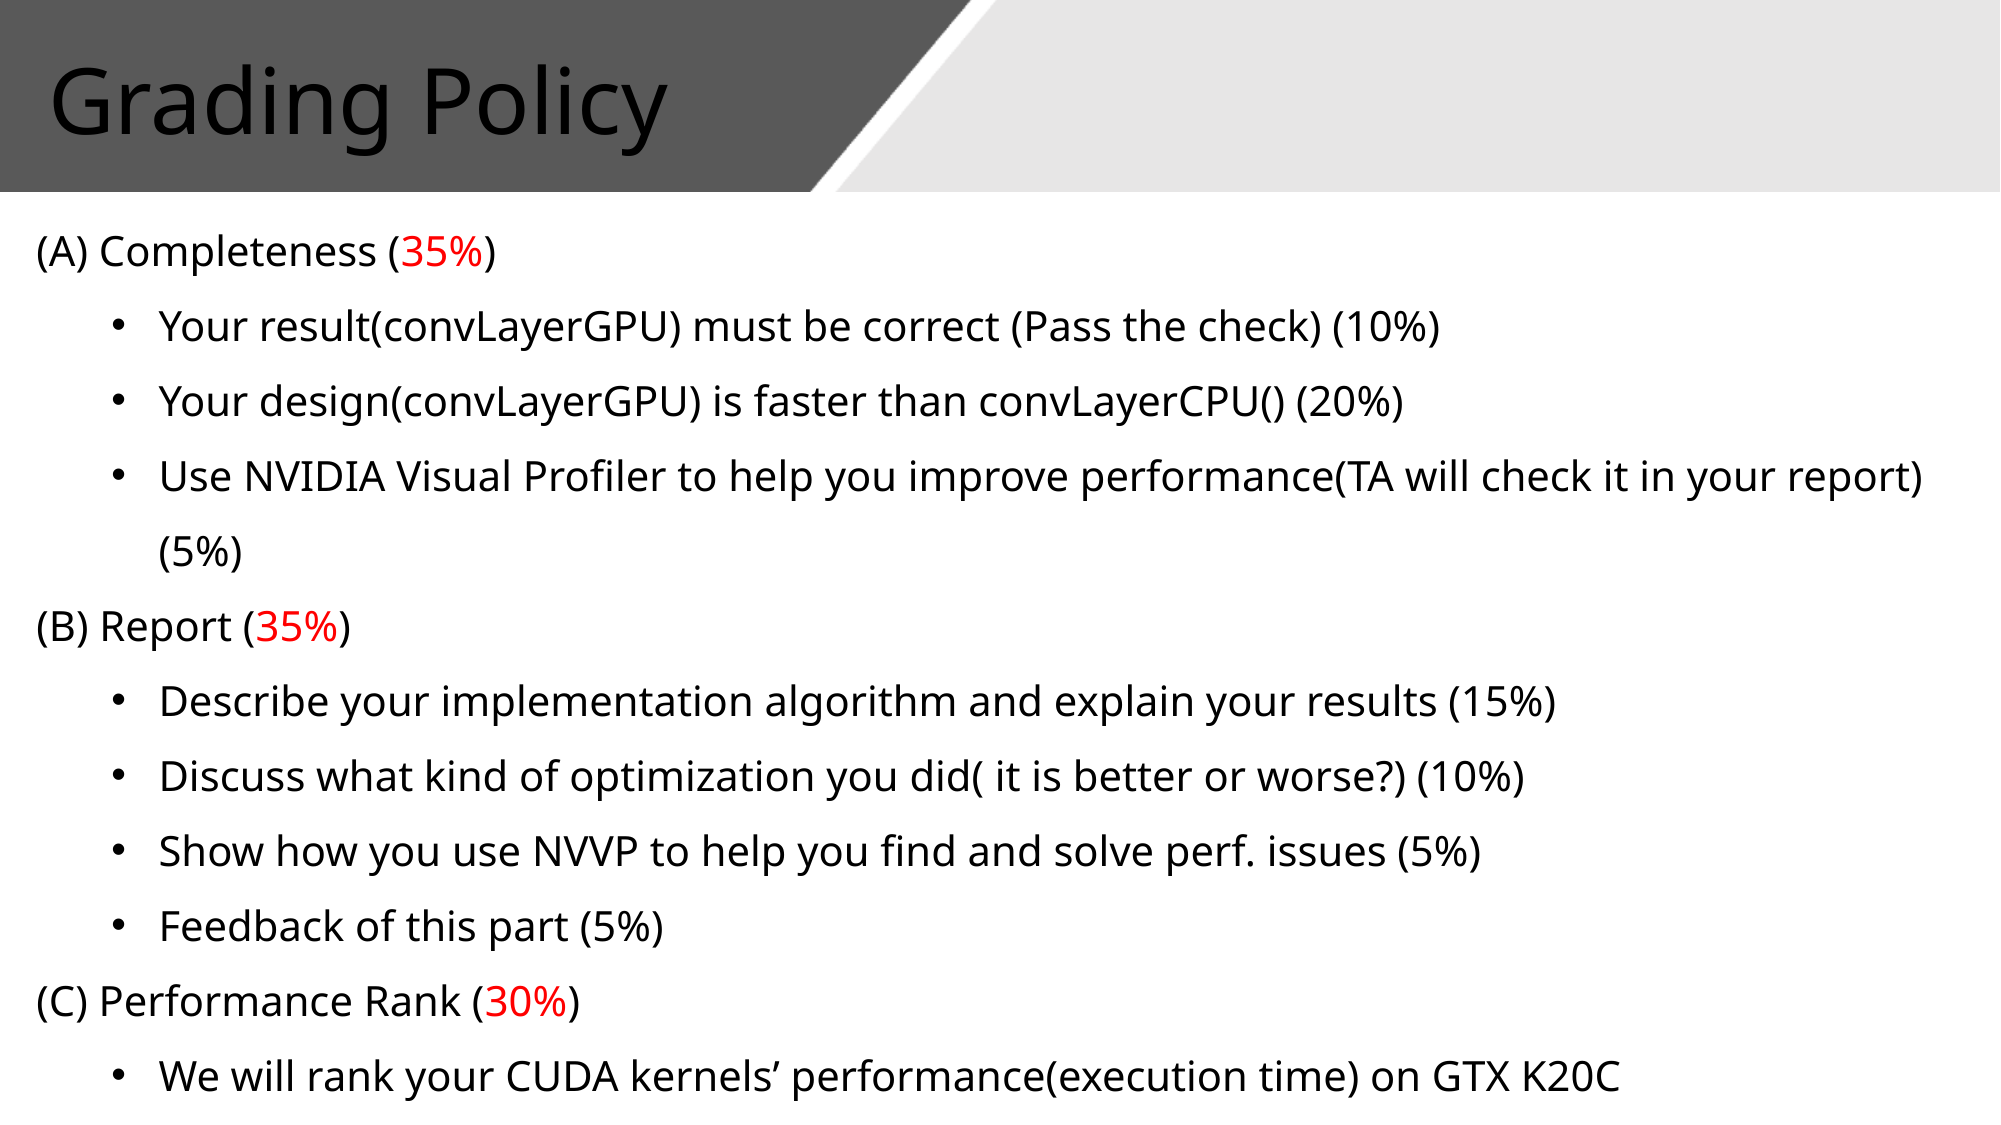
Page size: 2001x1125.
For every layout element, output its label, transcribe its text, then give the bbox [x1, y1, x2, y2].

picture [0, 0, 2000, 192]
text_box (A) Completeness (35%) Your result(convLayerGPU) must be correct (Pass the check) (10%) Your design(convLayerGPU) is faster than convLayerCPU() (20%) Use NVIDIA Visual Profiler to help you improve performance(TA will check it in your report) (5%) (B) Report (35%) Describe your implementation algorithm and explain your results (15%) Discuss what kind of optimization you did( it is better or worse?) (10%) Show how you use NVVP to help you find and solve perf. issues (5%) Feedback of this part (5%) (C) Performance Rank (30%) We will rank your CUDA kernels’ performance(execution time) on GTX K20C The fastest one will get 30% and the last one will get 1% [21, 192, 1956, 1125]
